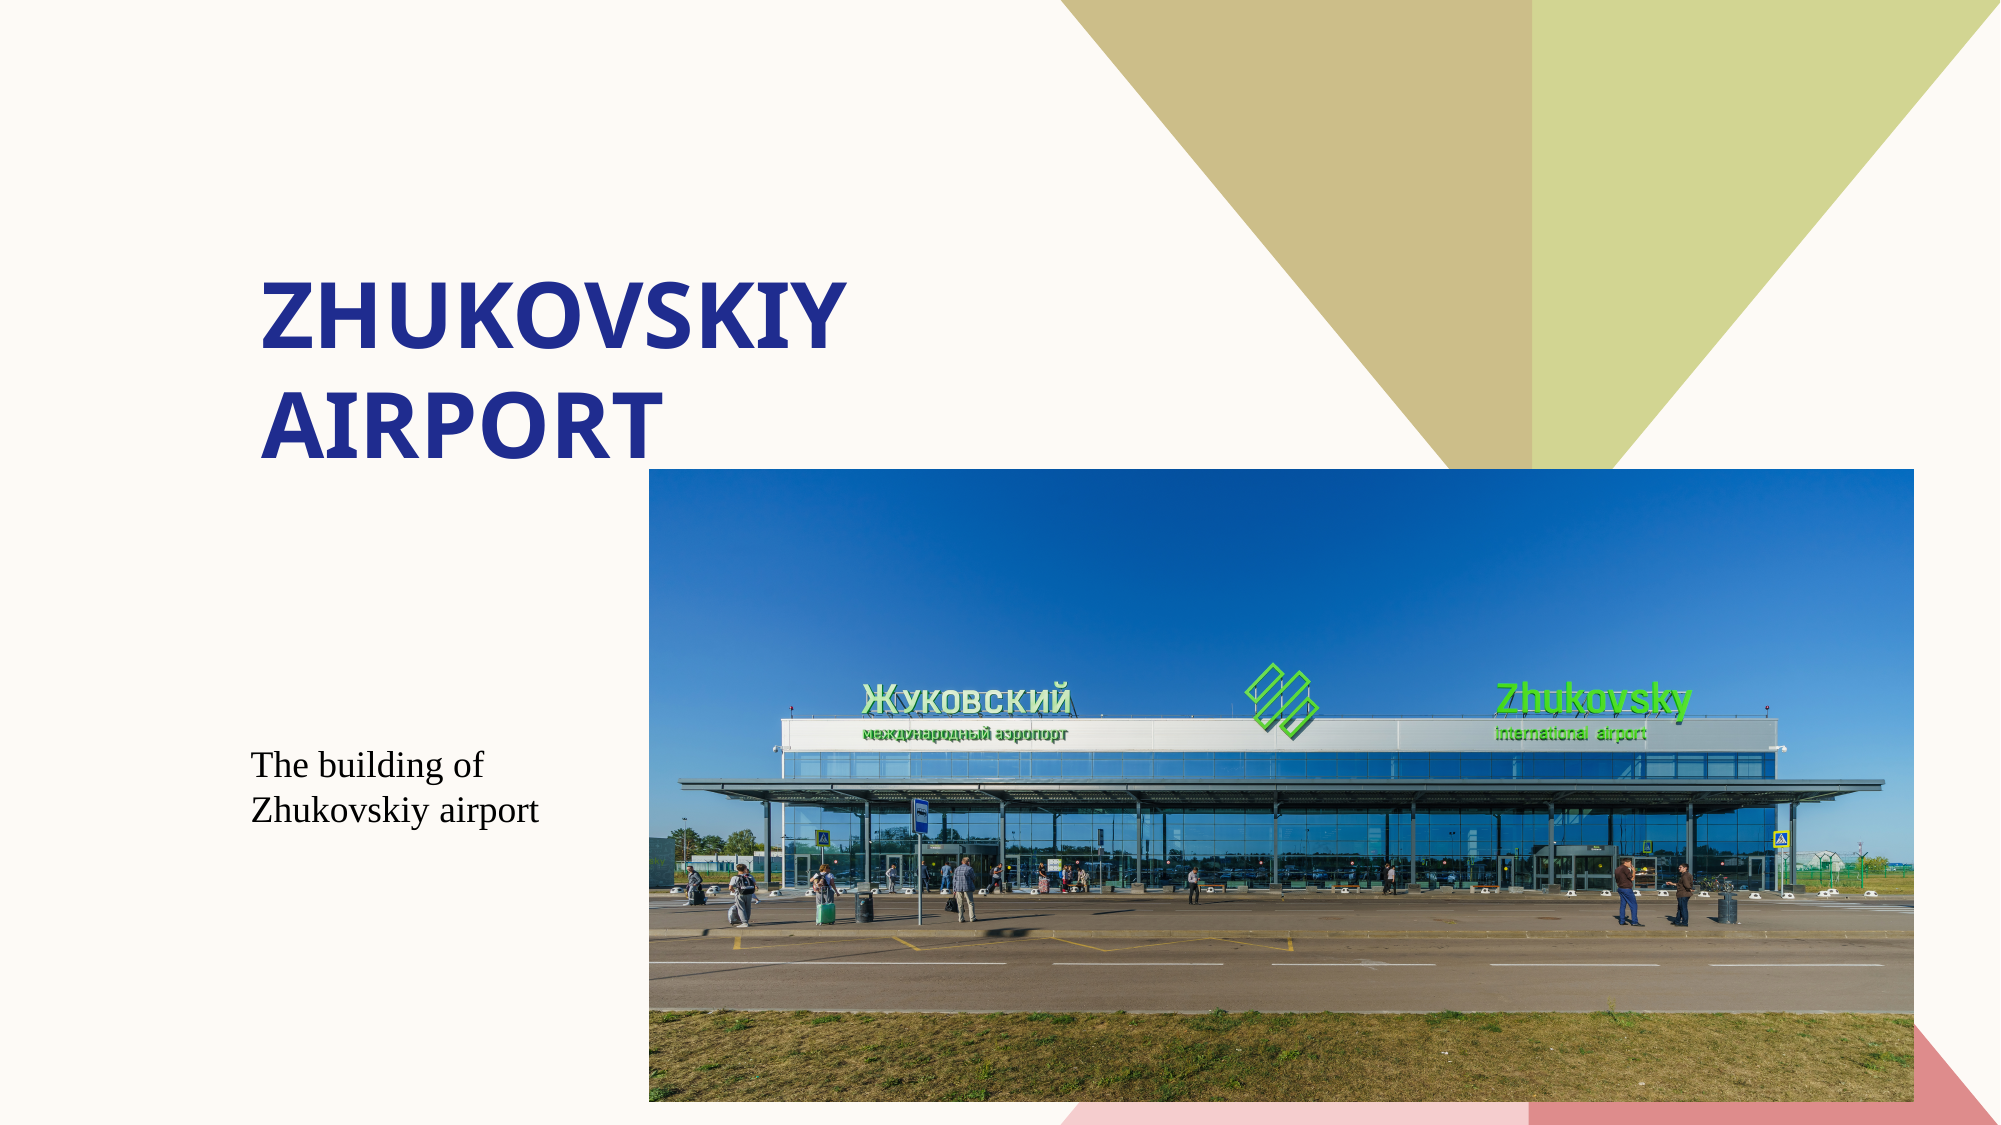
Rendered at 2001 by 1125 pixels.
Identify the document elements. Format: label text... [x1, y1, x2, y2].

title Zhukovskiy airport [246, 248, 1180, 375]
text_box The building of Zhukovskiy airport [235, 732, 649, 838]
picture [649, 469, 1914, 1102]
